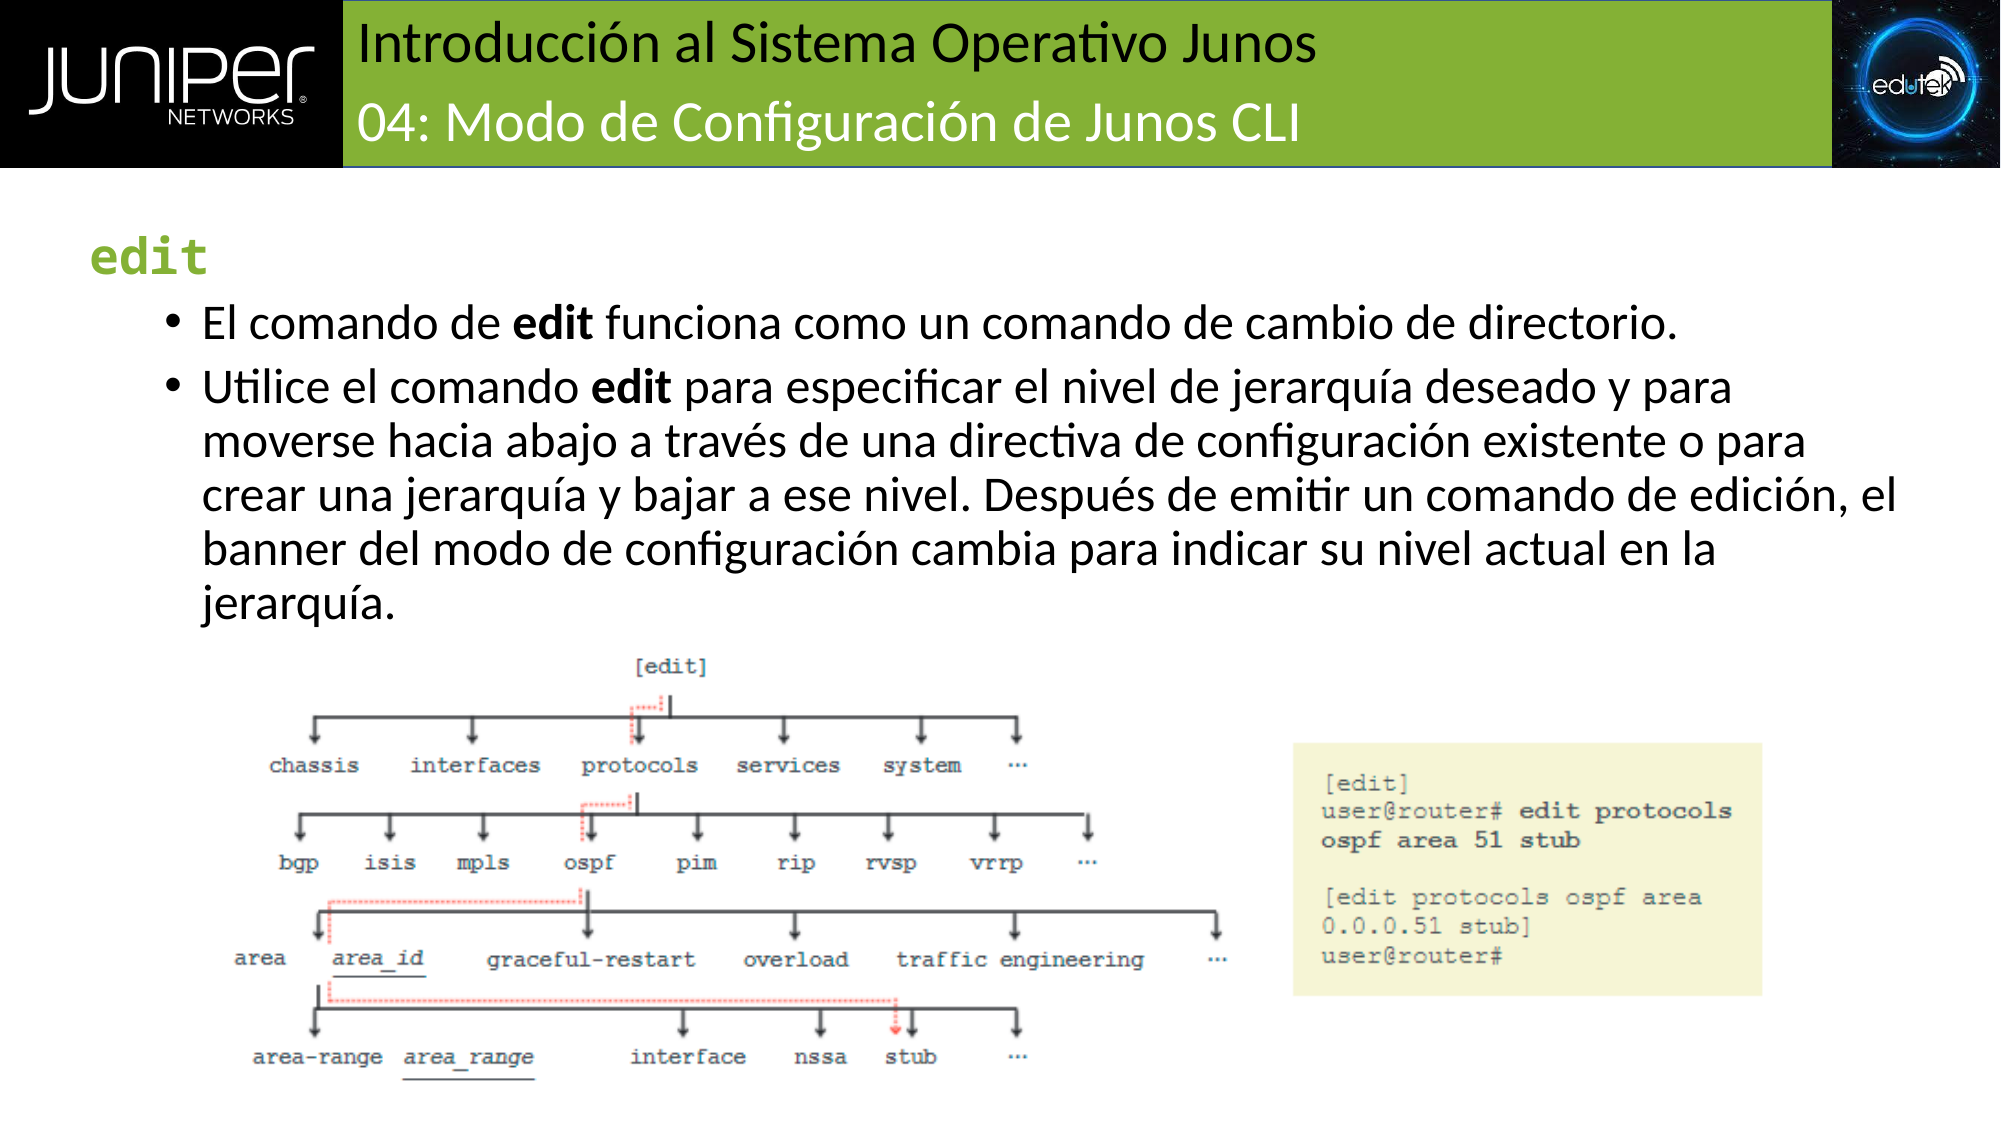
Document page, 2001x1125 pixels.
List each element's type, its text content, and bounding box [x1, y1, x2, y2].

picture [0, 0, 343, 168]
title Introducción al Sistema Operativo Junos [342, 3, 2000, 84]
picture [1832, 84, 2000, 168]
list edit El comando de edit funciona como un comando de cambio de directorio. Utilice el comando edit para especificar el nivel de jerarquía deseado y para moverse hacia abajo a través de una directiva de configuración existente o para crear una jerarquía y bajar a ese nivel. Después de emitir un comando de edición, el banner del modo de configuración cambia para indicar su nivel actual en la jerarquía. [74, 224, 1926, 938]
list 04: Modo de Configuración de Junos CLI [342, 83, 1606, 168]
picture [218, 637, 1781, 1099]
